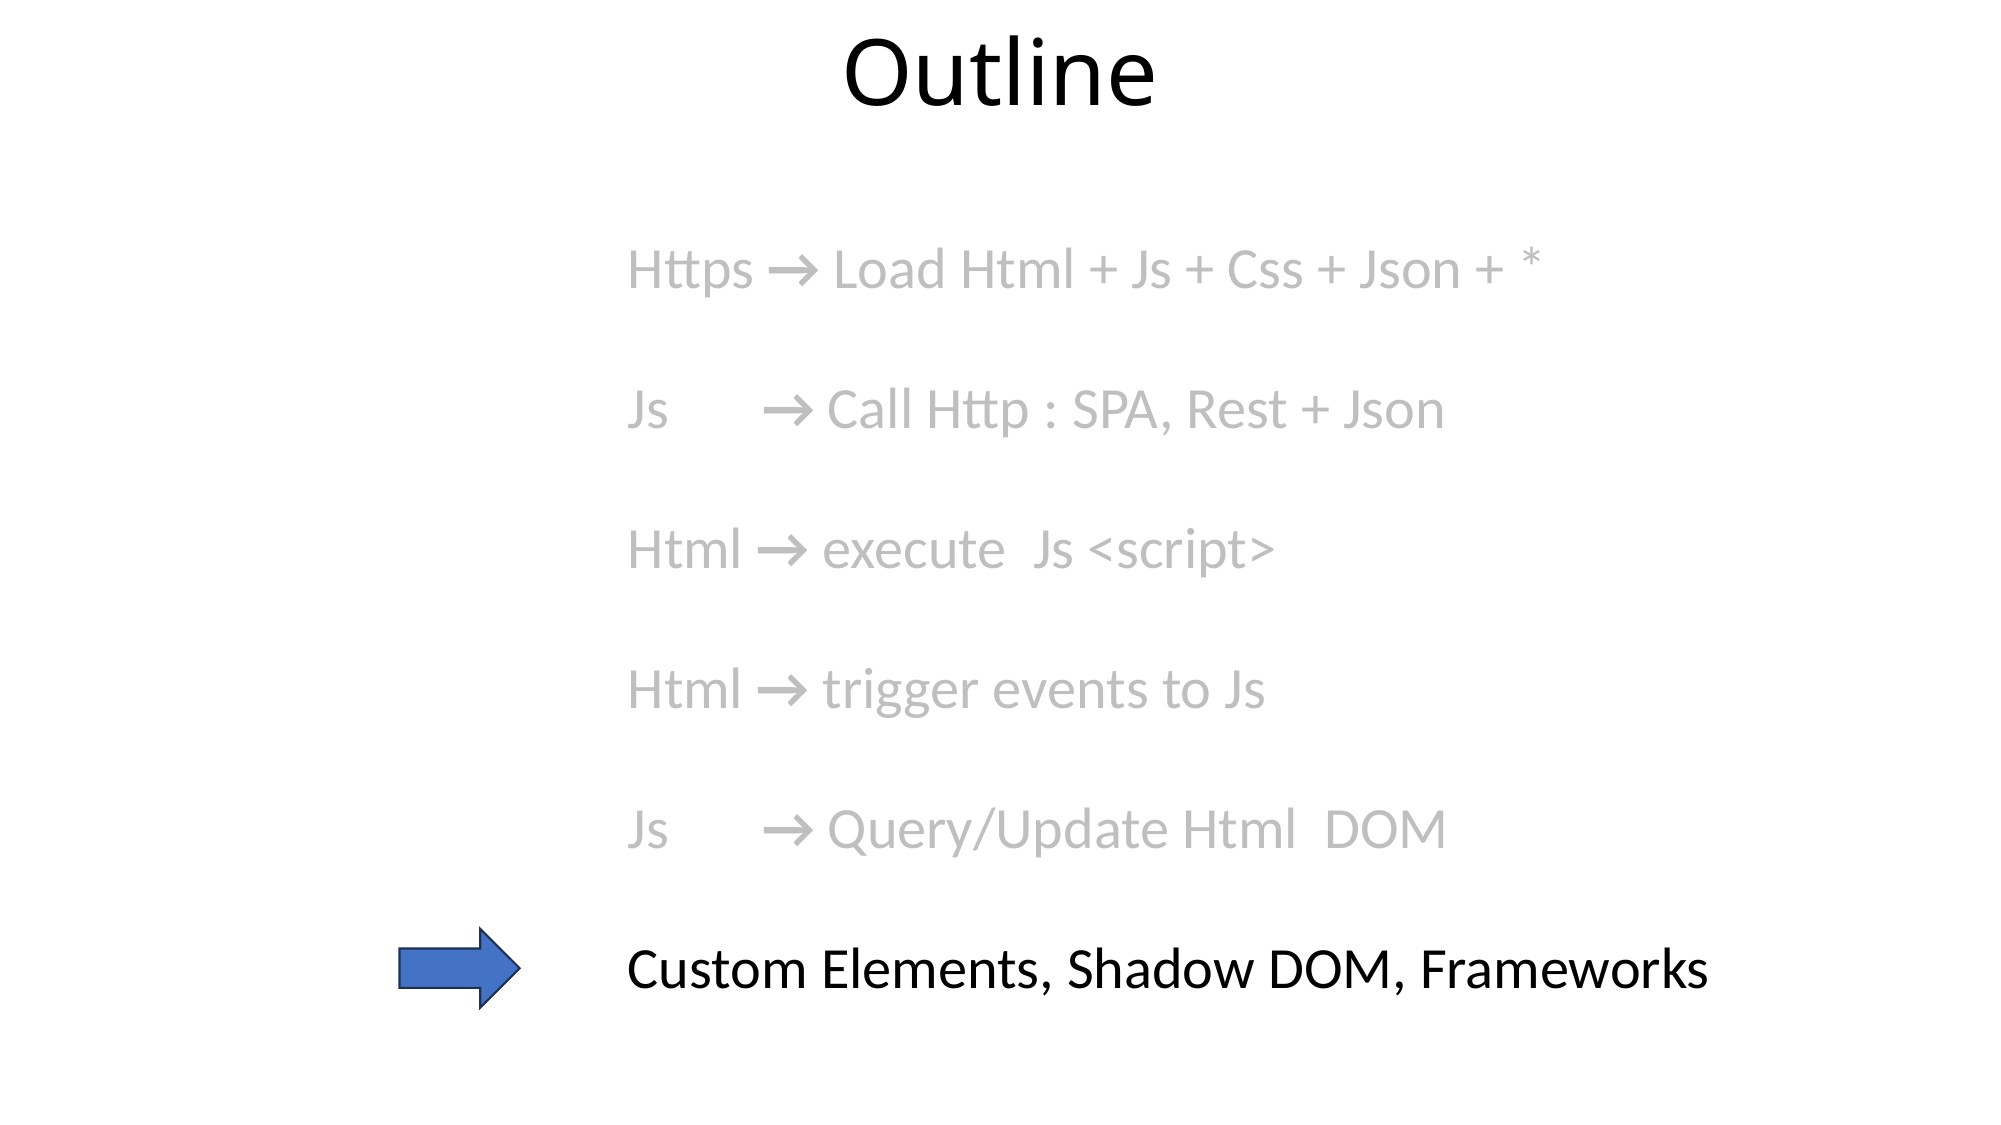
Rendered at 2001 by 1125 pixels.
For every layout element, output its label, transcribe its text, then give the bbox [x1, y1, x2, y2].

text_box [398, 926, 522, 1011]
text_box Https → Load Html + Js + Css + Json + * Js → Call Http : SPA, Rest + Json Html → execute Js <script> Html → trigger events to Js Js → Query/Update Html DOM Custom Elements, Shadow DOM, Frameworks [613, 903, 1726, 1008]
text_box [559, 165, 1727, 903]
title Outline [137, 0, 1863, 152]
